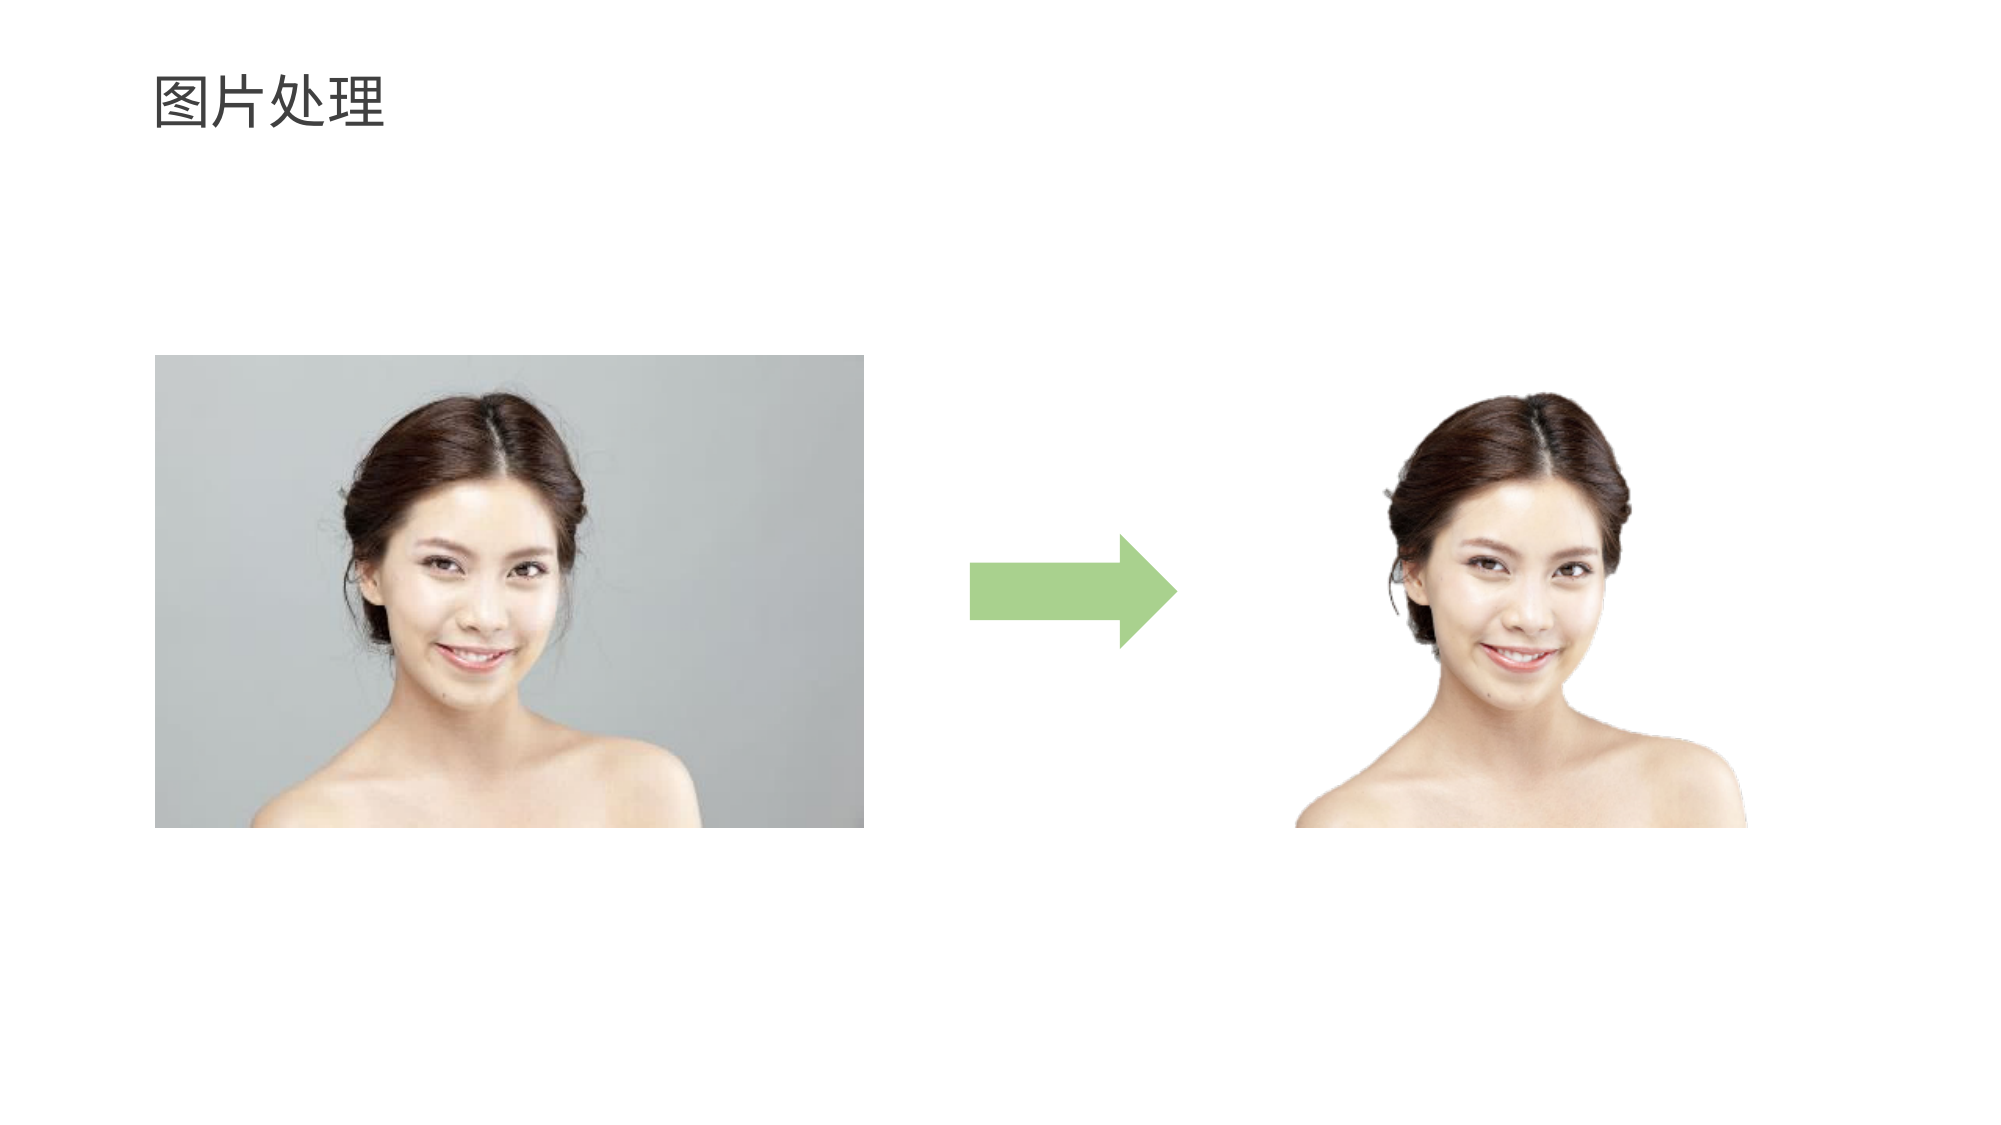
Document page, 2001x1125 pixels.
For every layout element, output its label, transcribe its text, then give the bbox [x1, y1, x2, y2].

picture [1200, 355, 1909, 828]
text_box [969, 533, 1178, 650]
picture [155, 355, 864, 828]
title 图片处理 [137, 59, 1863, 150]
